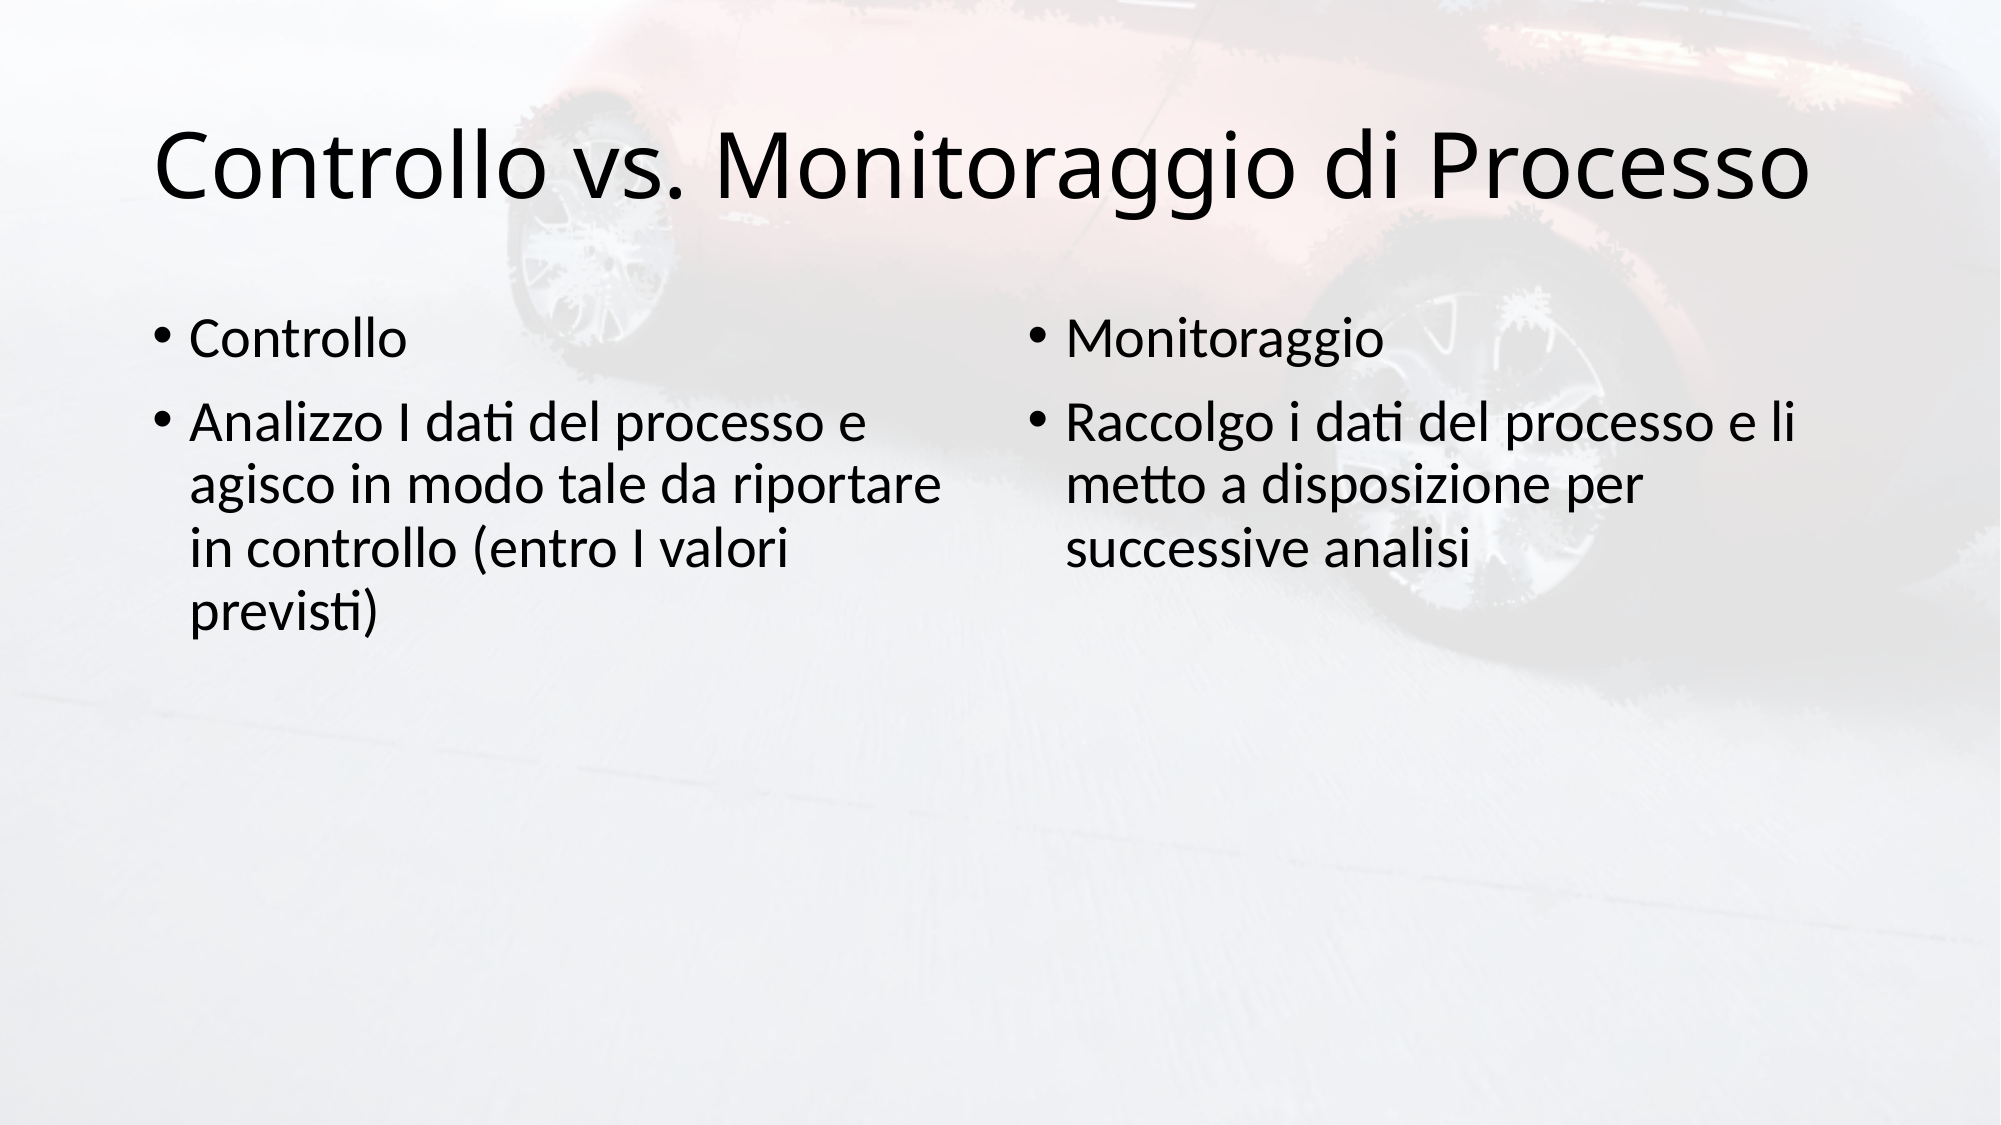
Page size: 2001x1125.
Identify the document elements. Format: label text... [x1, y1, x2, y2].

list Monitoraggio Raccolgo i dati del processo e li metto a disposizione per successive analisi [1012, 299, 1863, 1014]
list Controllo Analizzo I dati del processo e agisco in modo tale da riportare in controllo (entro I valori previsti) [137, 299, 988, 1014]
title Controllo vs. Monitoraggio di Processo [137, 59, 1863, 278]
